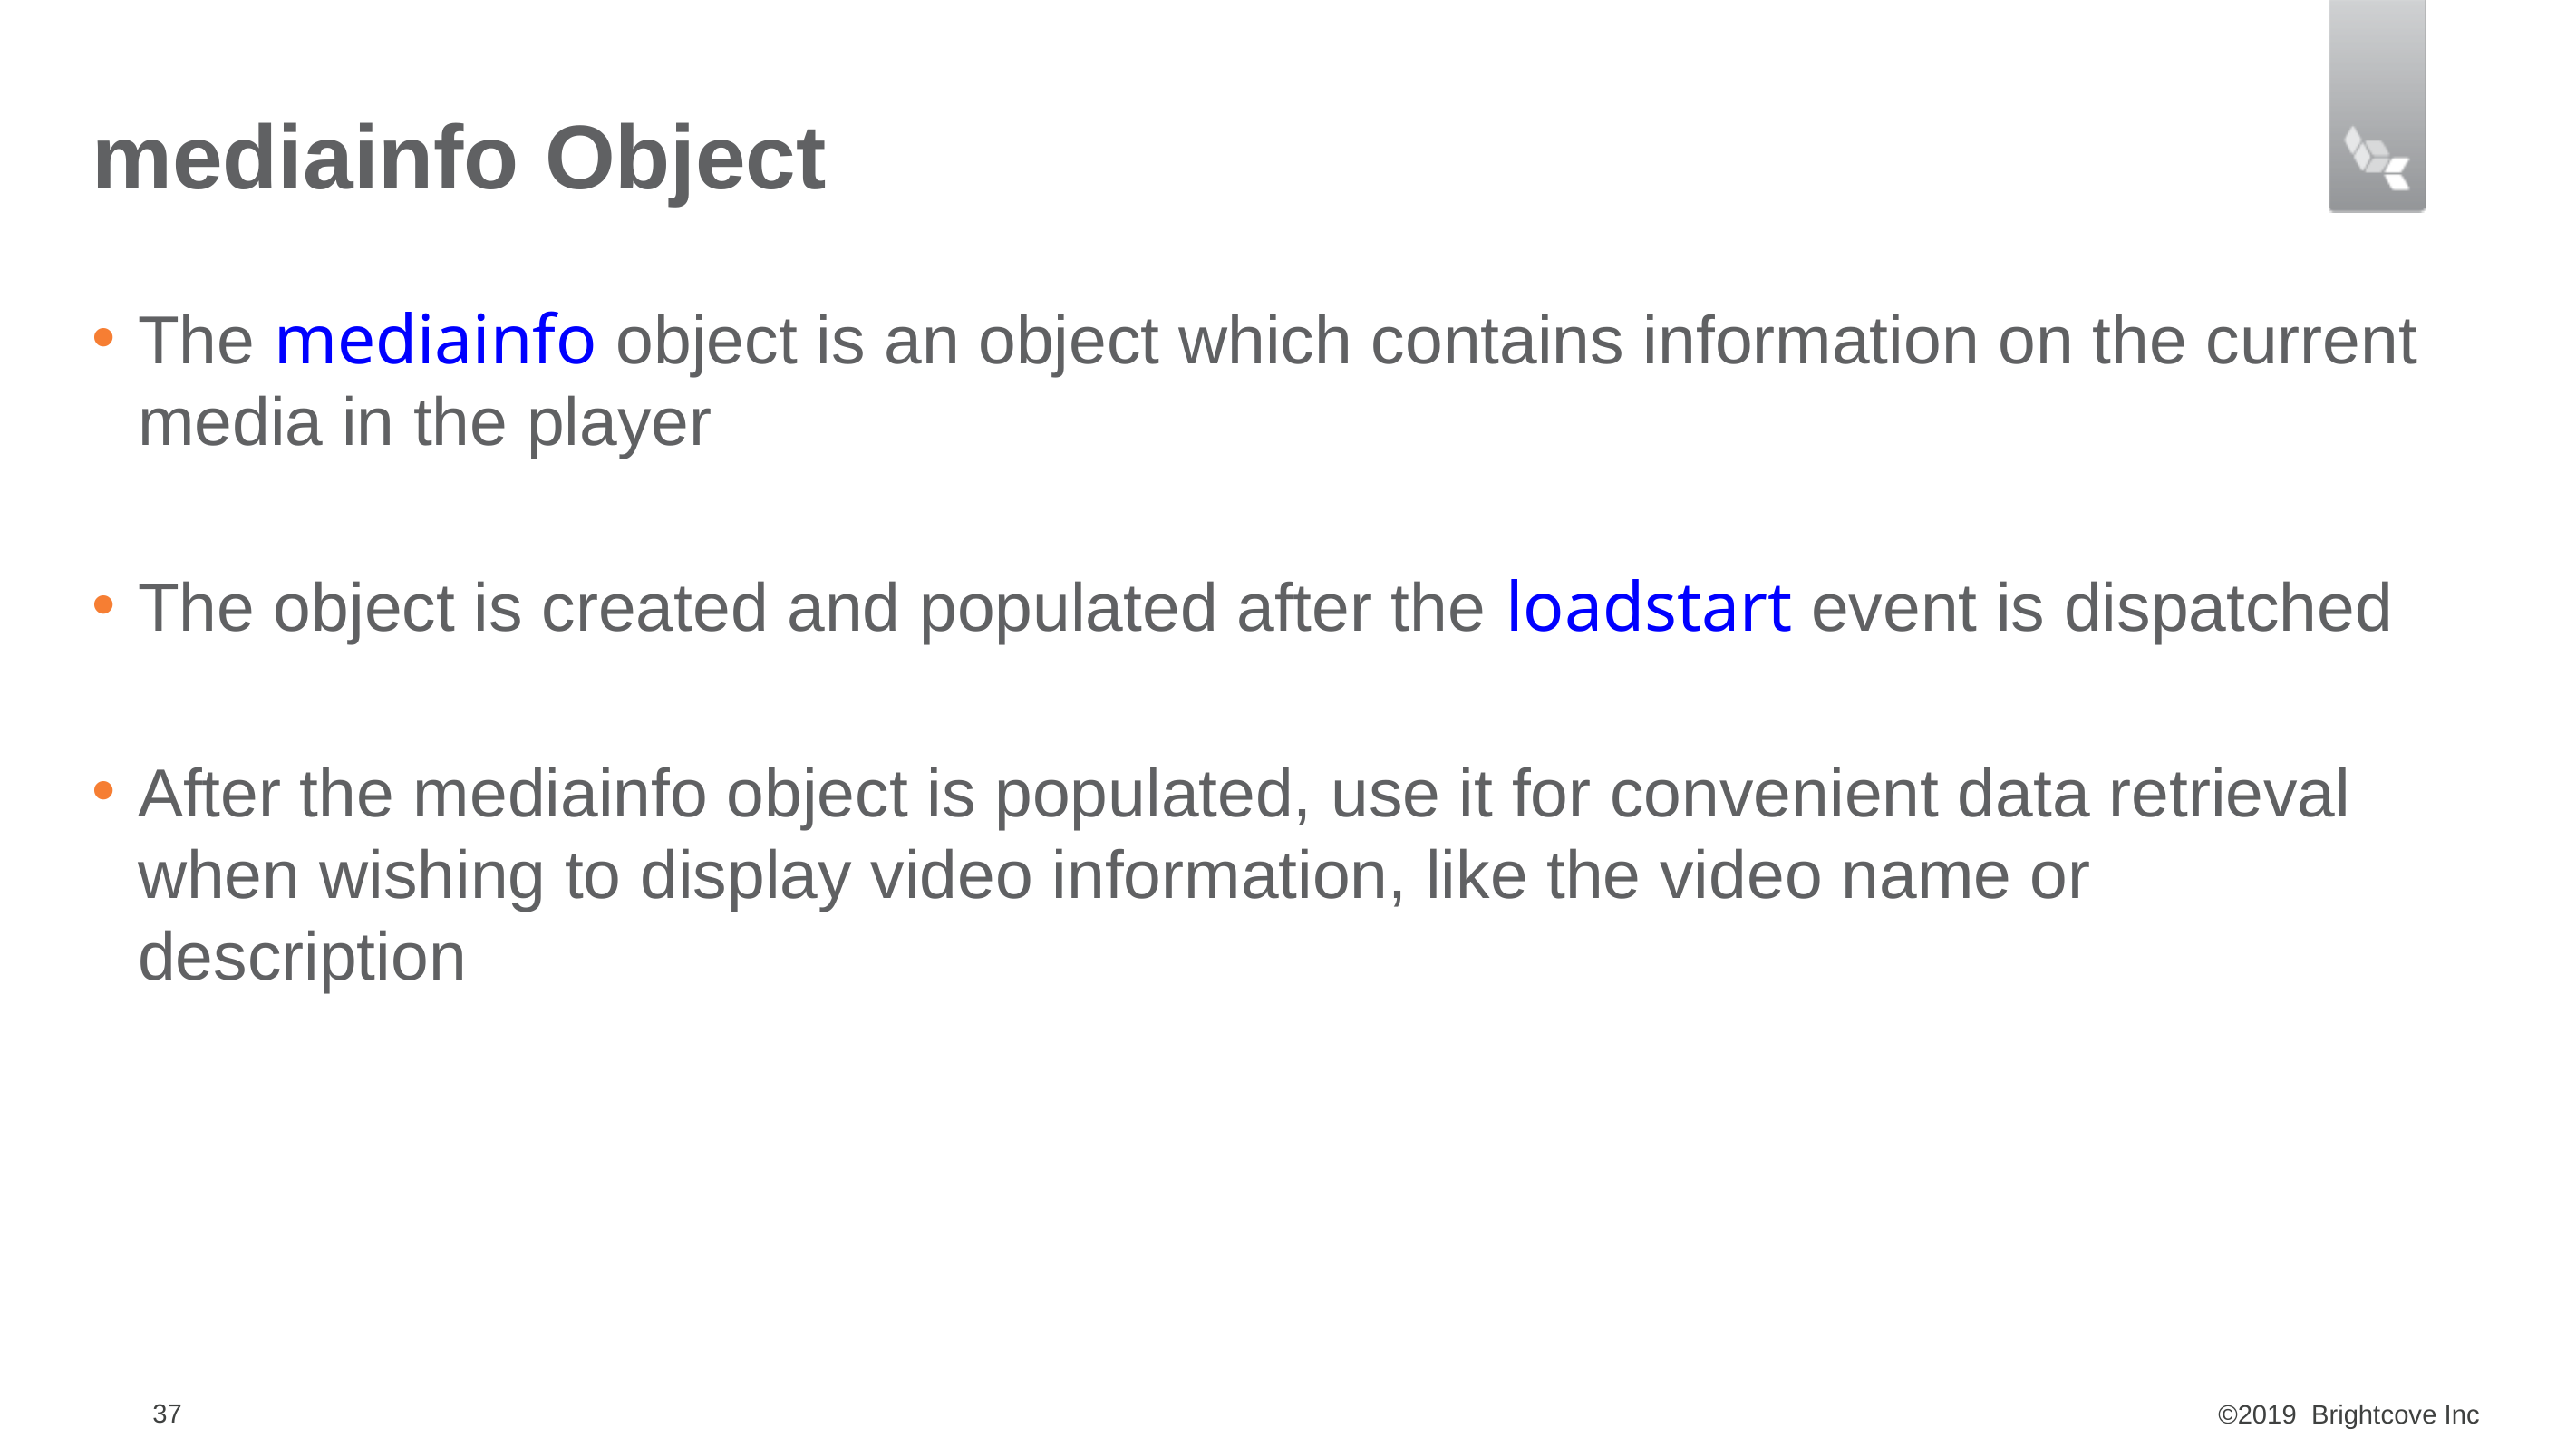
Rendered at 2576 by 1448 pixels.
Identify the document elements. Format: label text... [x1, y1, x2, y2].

list The mediainfo object is an object which contains information on the current media in the player The object is created and populated after the loadstart event is dispatched After the mediainfo object is populated, use it for convenient data retrieval when wishing to display video information, like the video name or description [80, 283, 2442, 1303]
slide_number 37 [143, 1390, 189, 1434]
picture [2329, 0, 2428, 213]
title mediainfo Object [80, 43, 2271, 261]
